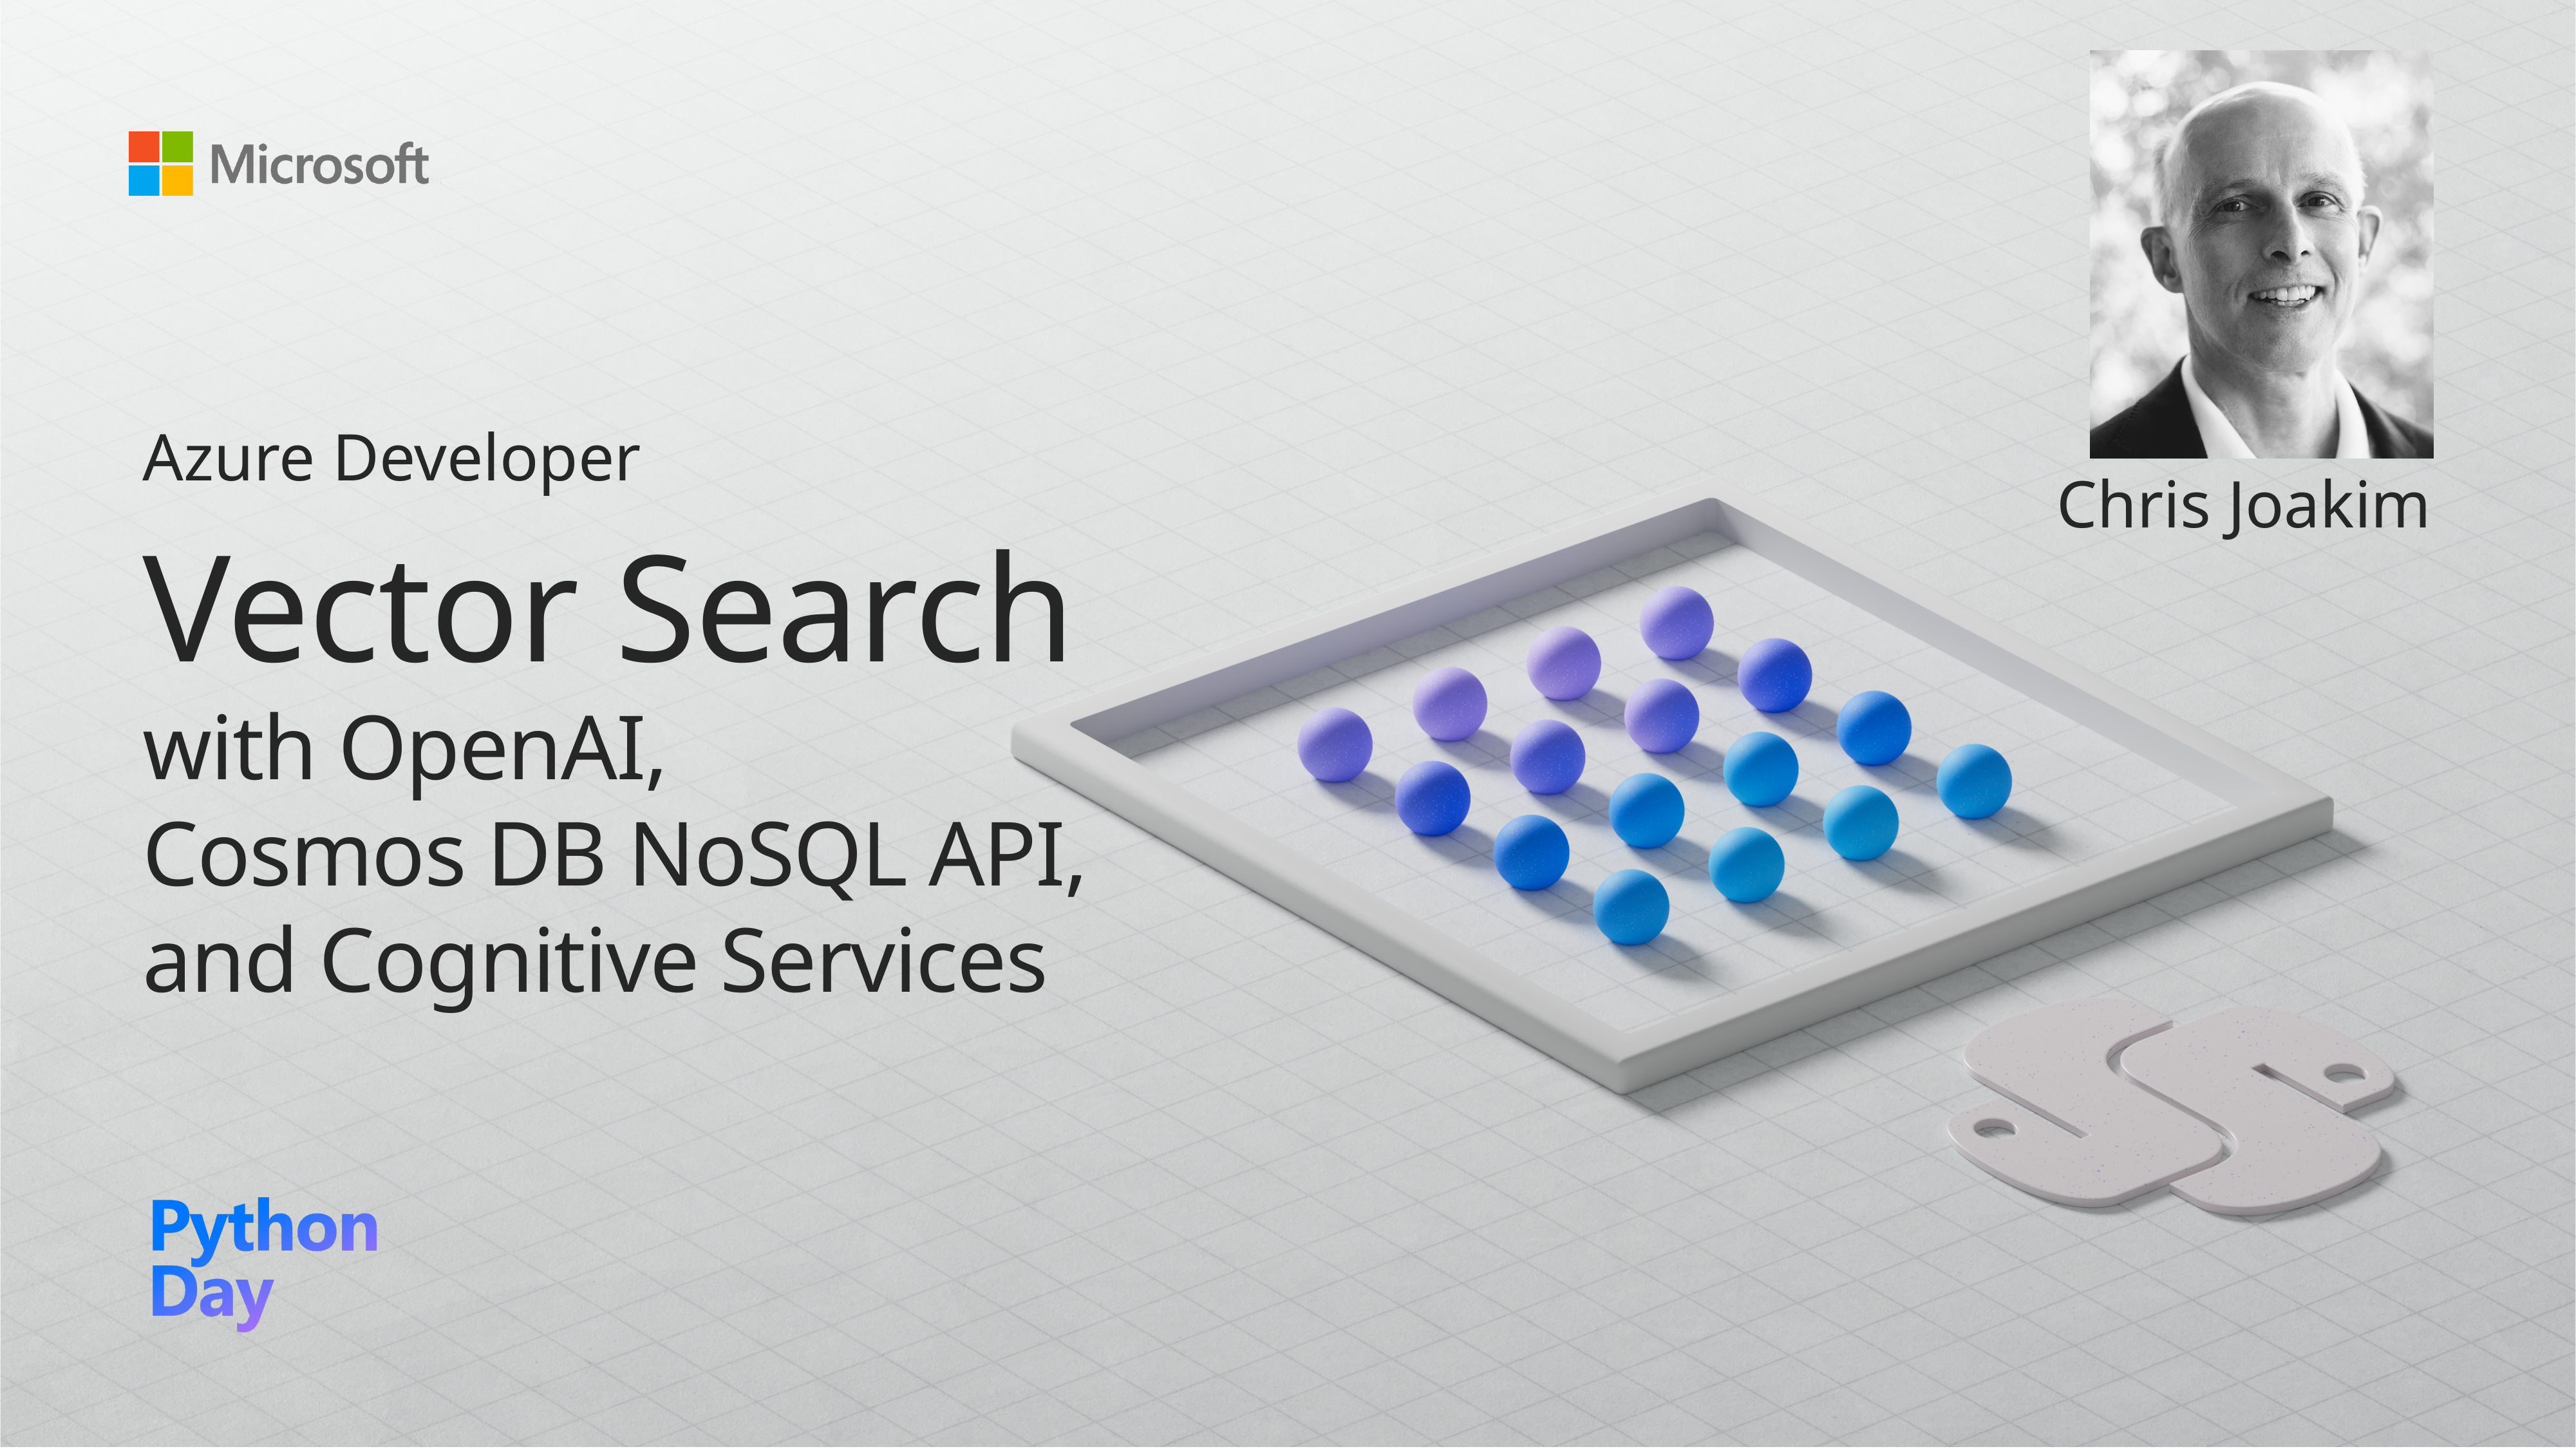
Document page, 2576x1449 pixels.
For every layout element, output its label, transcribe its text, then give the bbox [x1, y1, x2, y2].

list Azure Developer [133, 412, 1498, 664]
title Vector Search with OpenAI, Cosmos DB NoSQL API, and Cognitive Services [133, 537, 1498, 1163]
picture [0, 0, 2576, 1447]
text_box Chris Joakim [1093, 458, 2458, 710]
